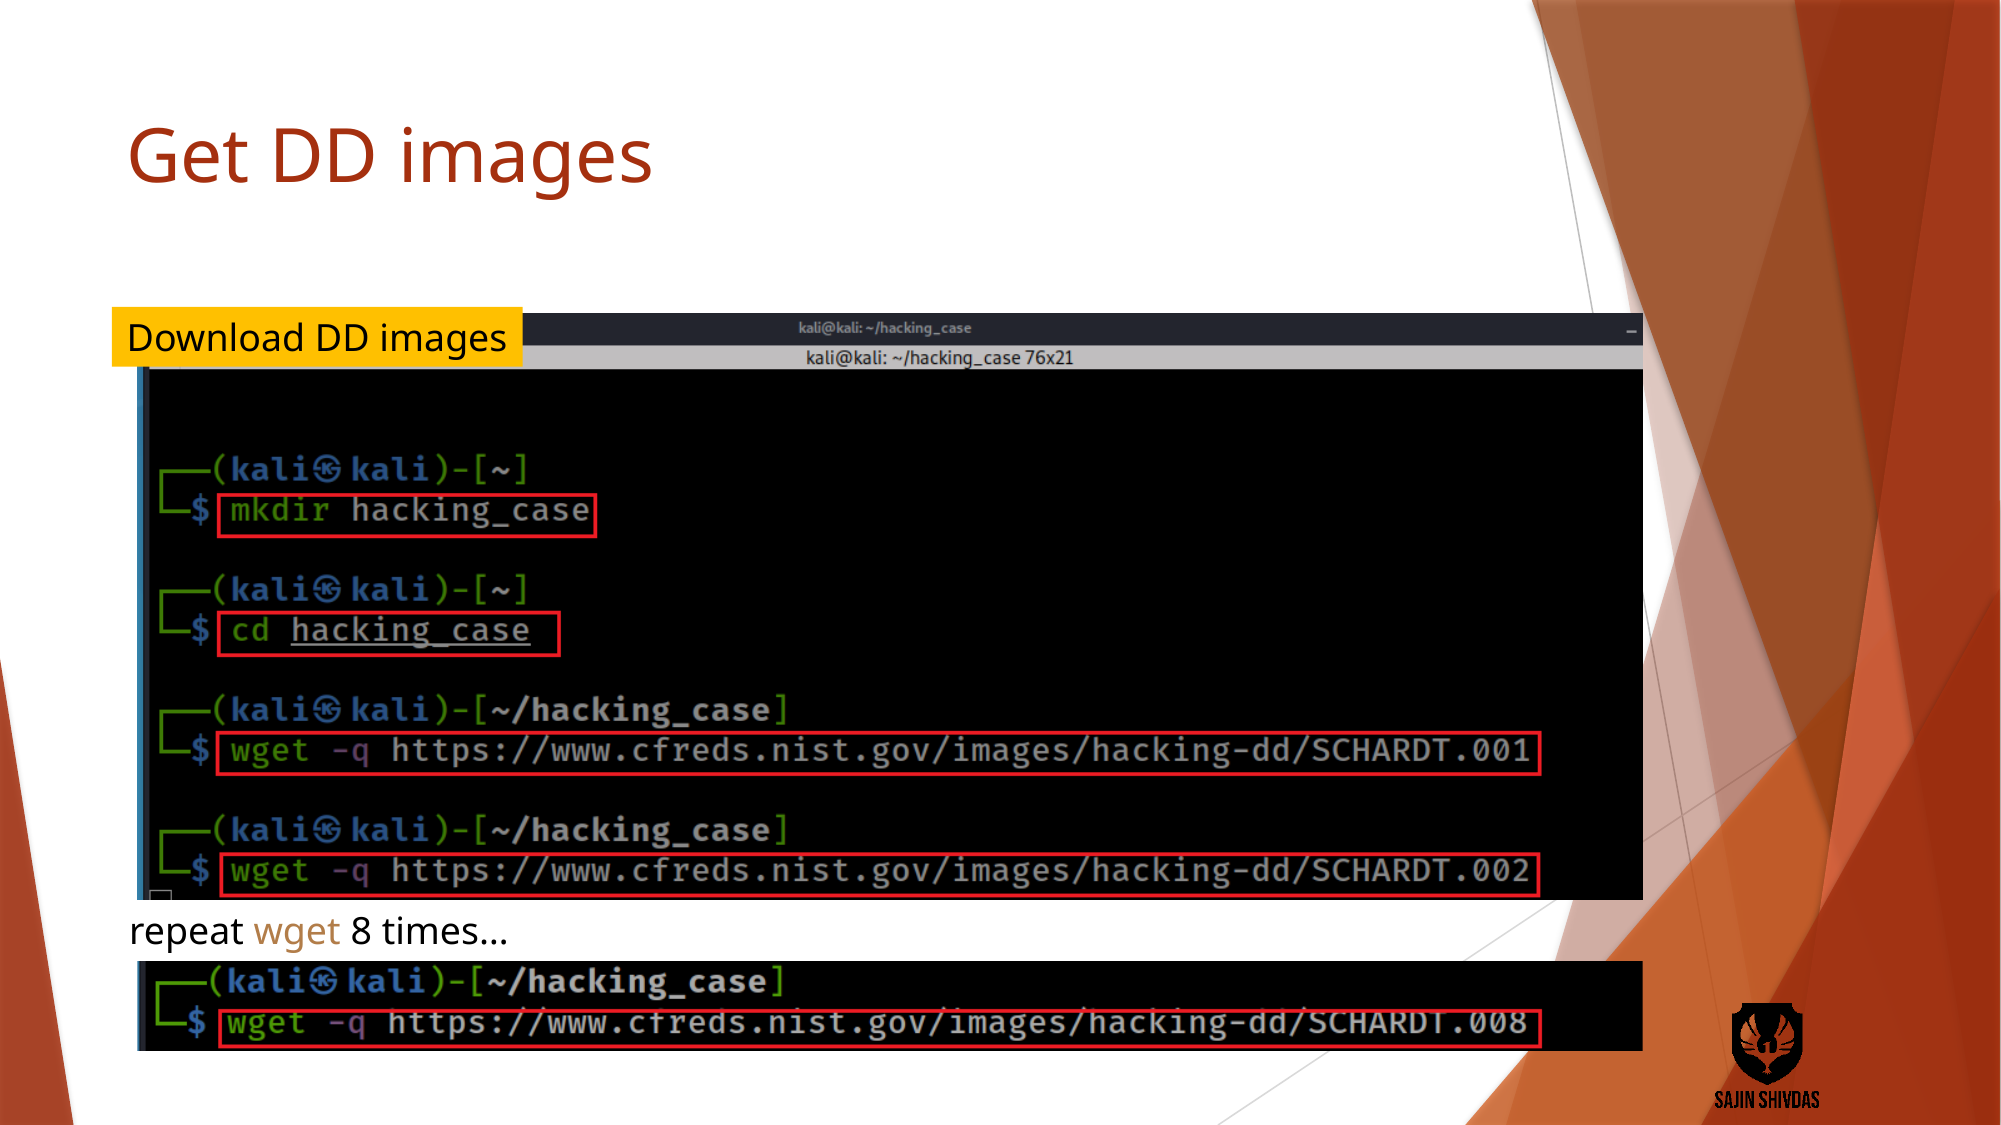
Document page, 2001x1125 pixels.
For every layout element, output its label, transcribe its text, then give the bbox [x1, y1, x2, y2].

picture [136, 960, 1644, 1051]
text_box Download DD images [111, 306, 523, 367]
title Get DD images [111, 99, 1522, 311]
picture [1703, 992, 1834, 1122]
text_box repeat wget 8 times… [114, 899, 524, 960]
picture [136, 312, 1644, 900]
